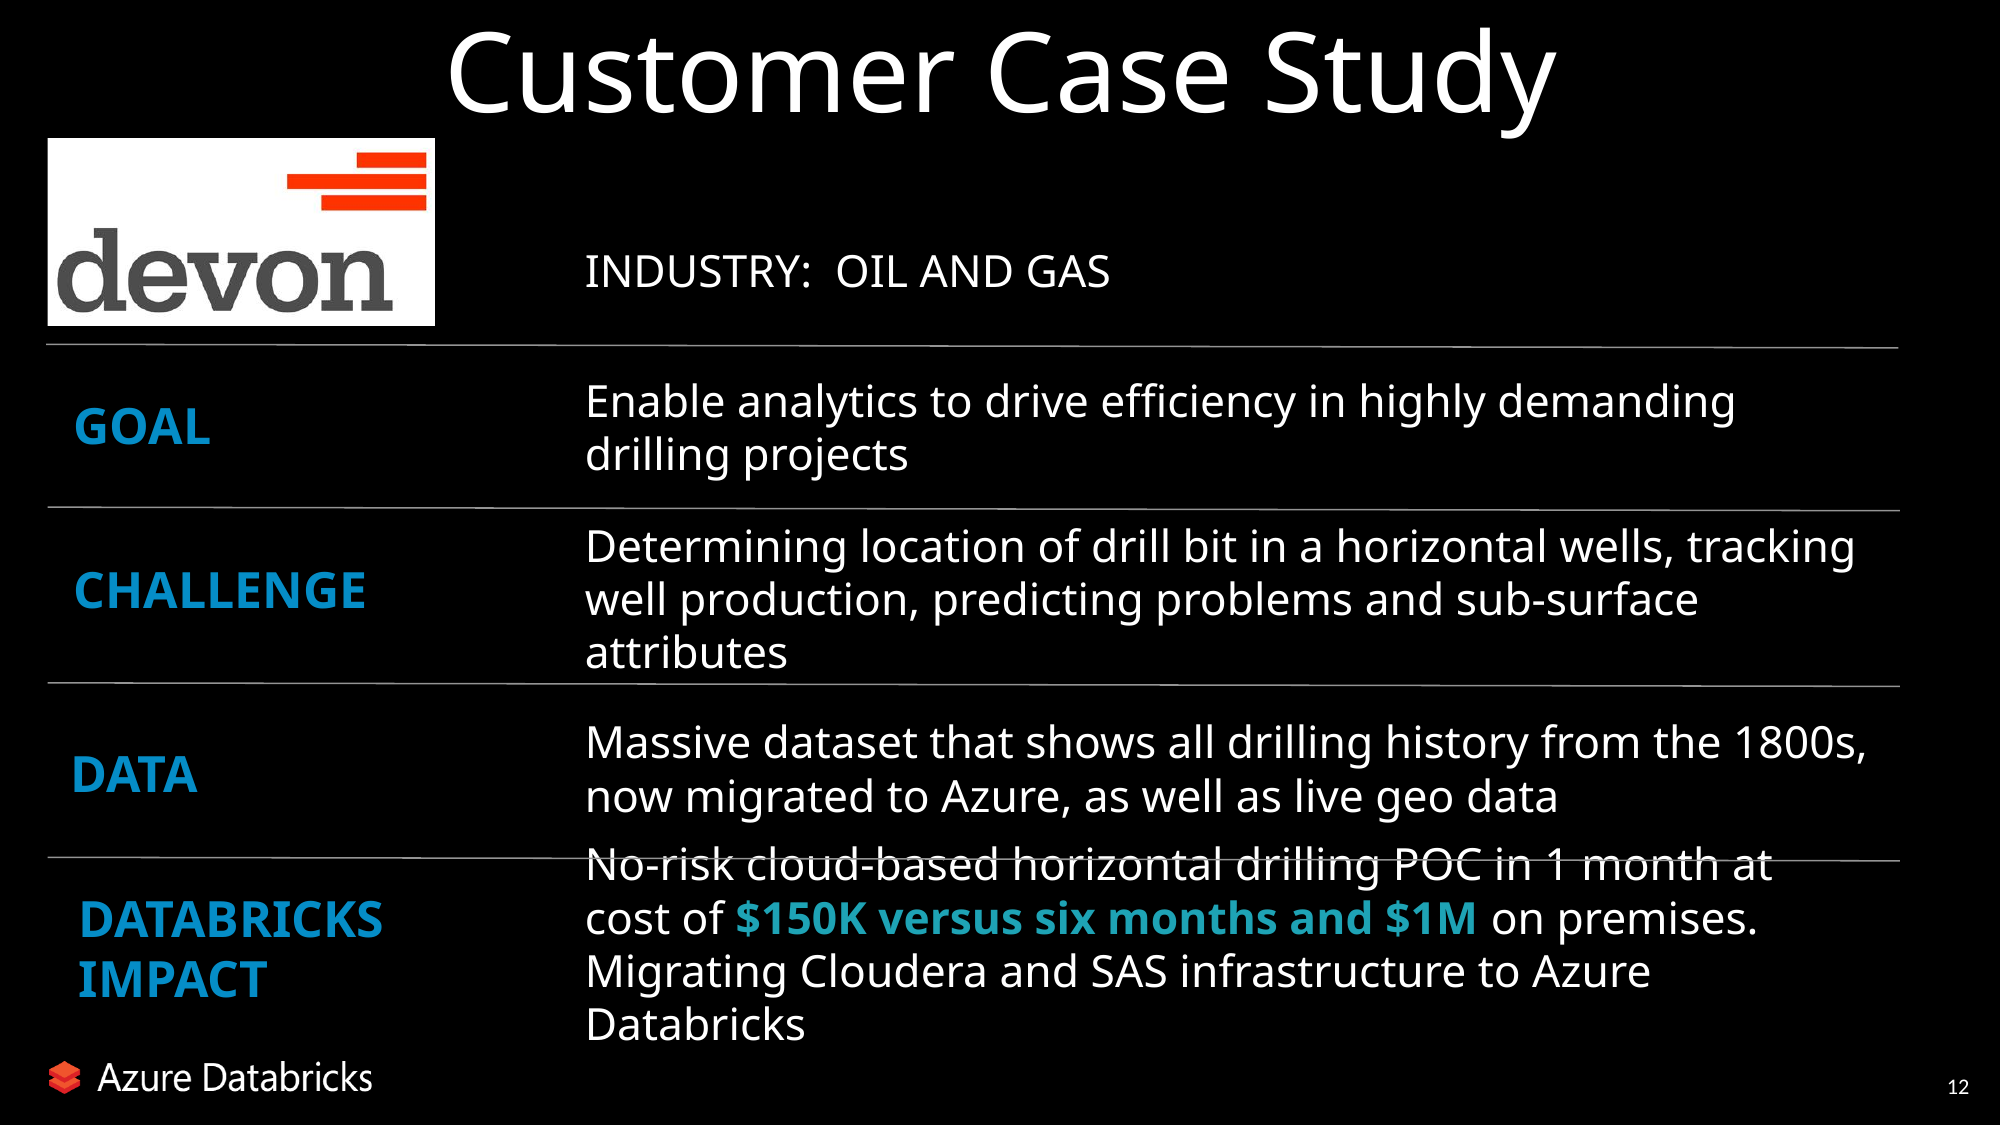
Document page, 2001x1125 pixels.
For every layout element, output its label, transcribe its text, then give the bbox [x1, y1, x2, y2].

text_box GOAL [58, 375, 368, 474]
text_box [45, 344, 1899, 349]
text_box No-risk cloud-based horizontal drilling POC in 1 month at cost of $150K versus six months and $1M on premises. Migrating Cloudera and SAS infrastructure to Azure Databricks [569, 872, 1878, 1026]
text_box DATABRICKS IMPACT [63, 899, 611, 997]
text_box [47, 856, 1901, 861]
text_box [47, 682, 1901, 687]
title Customer Case Study [59, 1, 1944, 92]
picture [49, 1061, 372, 1094]
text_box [47, 506, 1901, 511]
text_box Enable analytics to drive efficiency in highly demanding drilling projects [569, 359, 1878, 505]
slide_number ‹#› [1928, 1057, 1985, 1107]
picture [47, 138, 436, 326]
text_box CHALLENGE [58, 539, 612, 637]
text_box Massive dataset that shows all drilling history from the 1800s, now migrated to Azure, as well as live geo data [569, 690, 1916, 846]
text_box INDUSTRY: OIL AND GAS [569, 235, 1483, 305]
text_box Determining location of drill bit in a horizontal wells, tracking well production, predicting problems and sub-surface attributes [569, 522, 1878, 677]
text_box DATA [55, 723, 367, 821]
